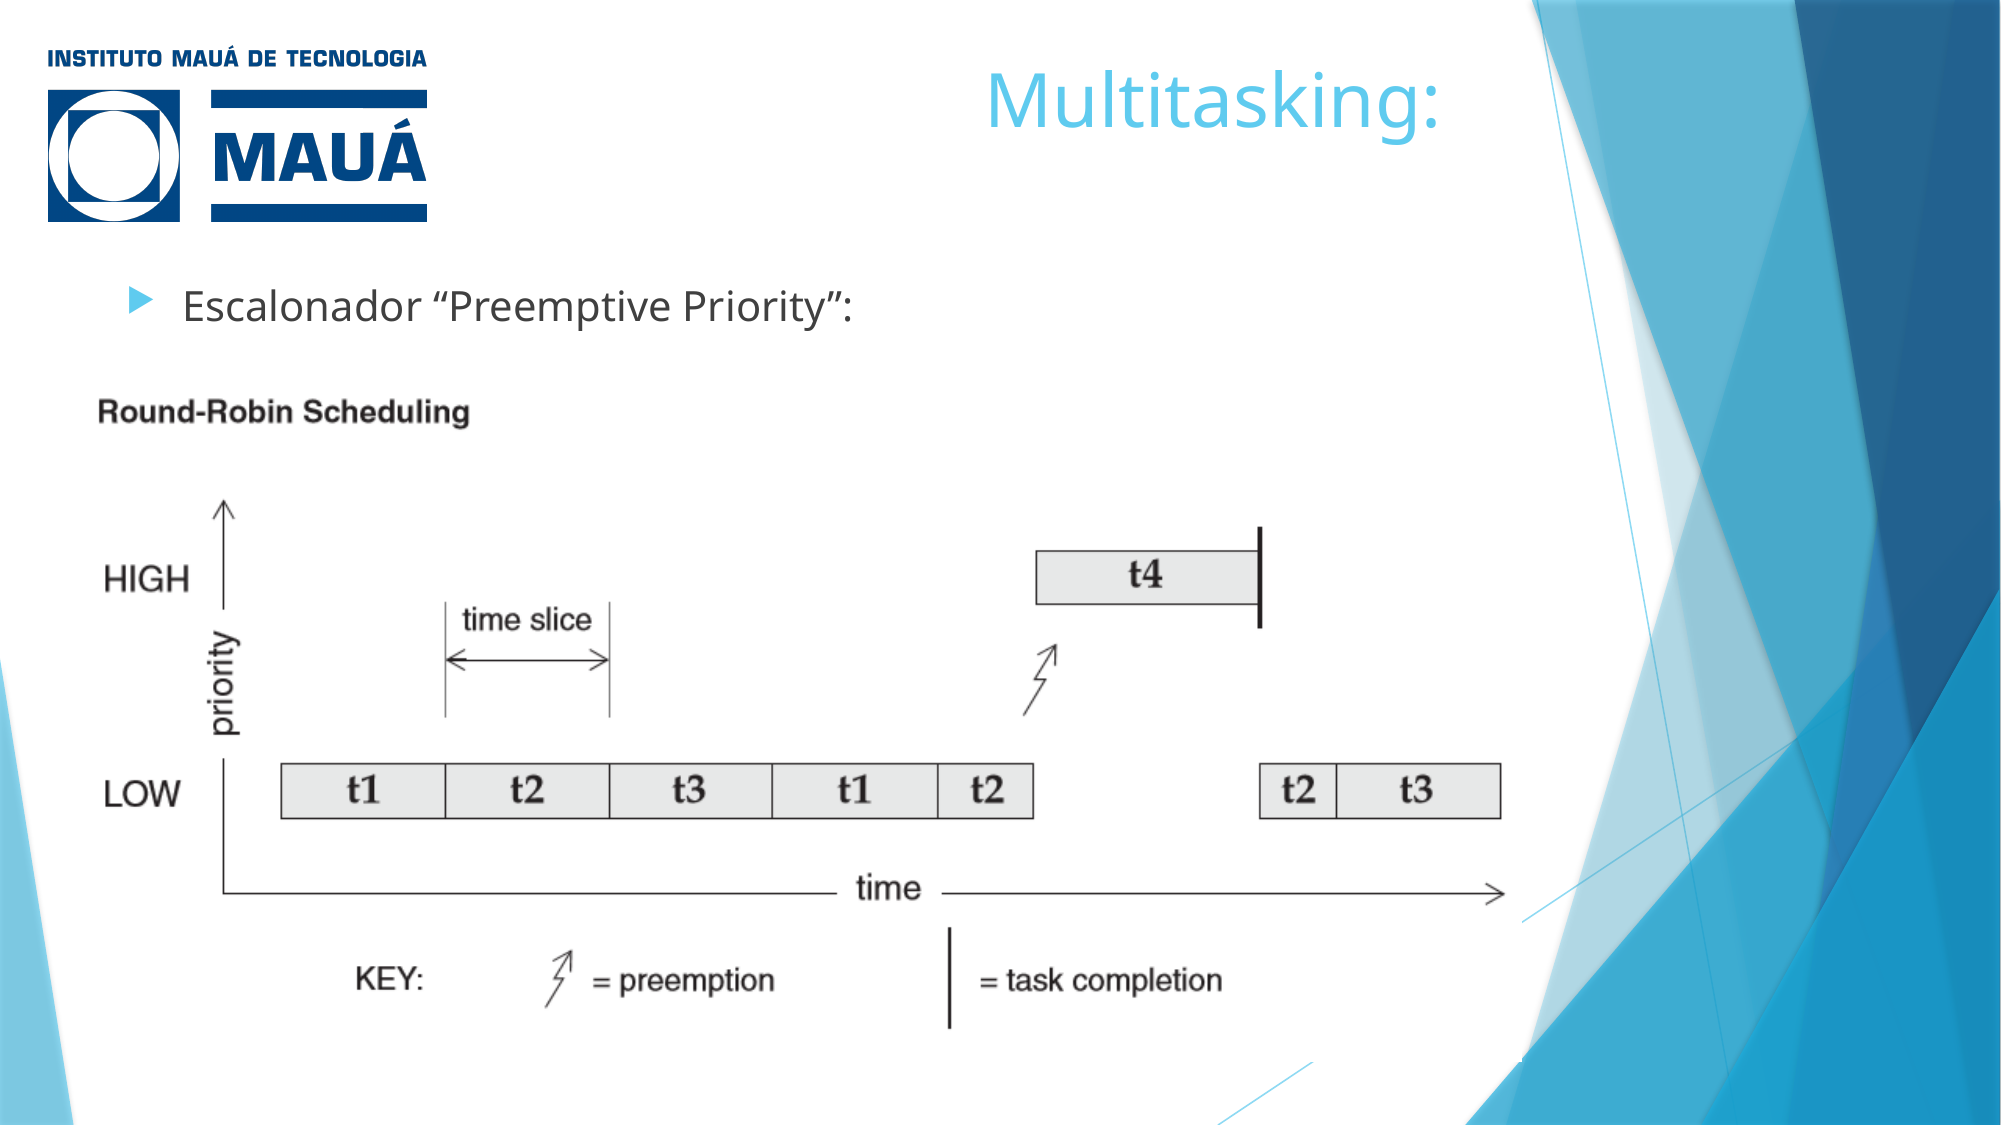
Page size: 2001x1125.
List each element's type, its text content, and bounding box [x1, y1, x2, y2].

picture [75, 380, 1522, 1063]
picture [47, 44, 428, 223]
text_box Multitasking: [970, 45, 1518, 106]
list Escalonador “Preemptive Priority”: [111, 272, 1630, 342]
